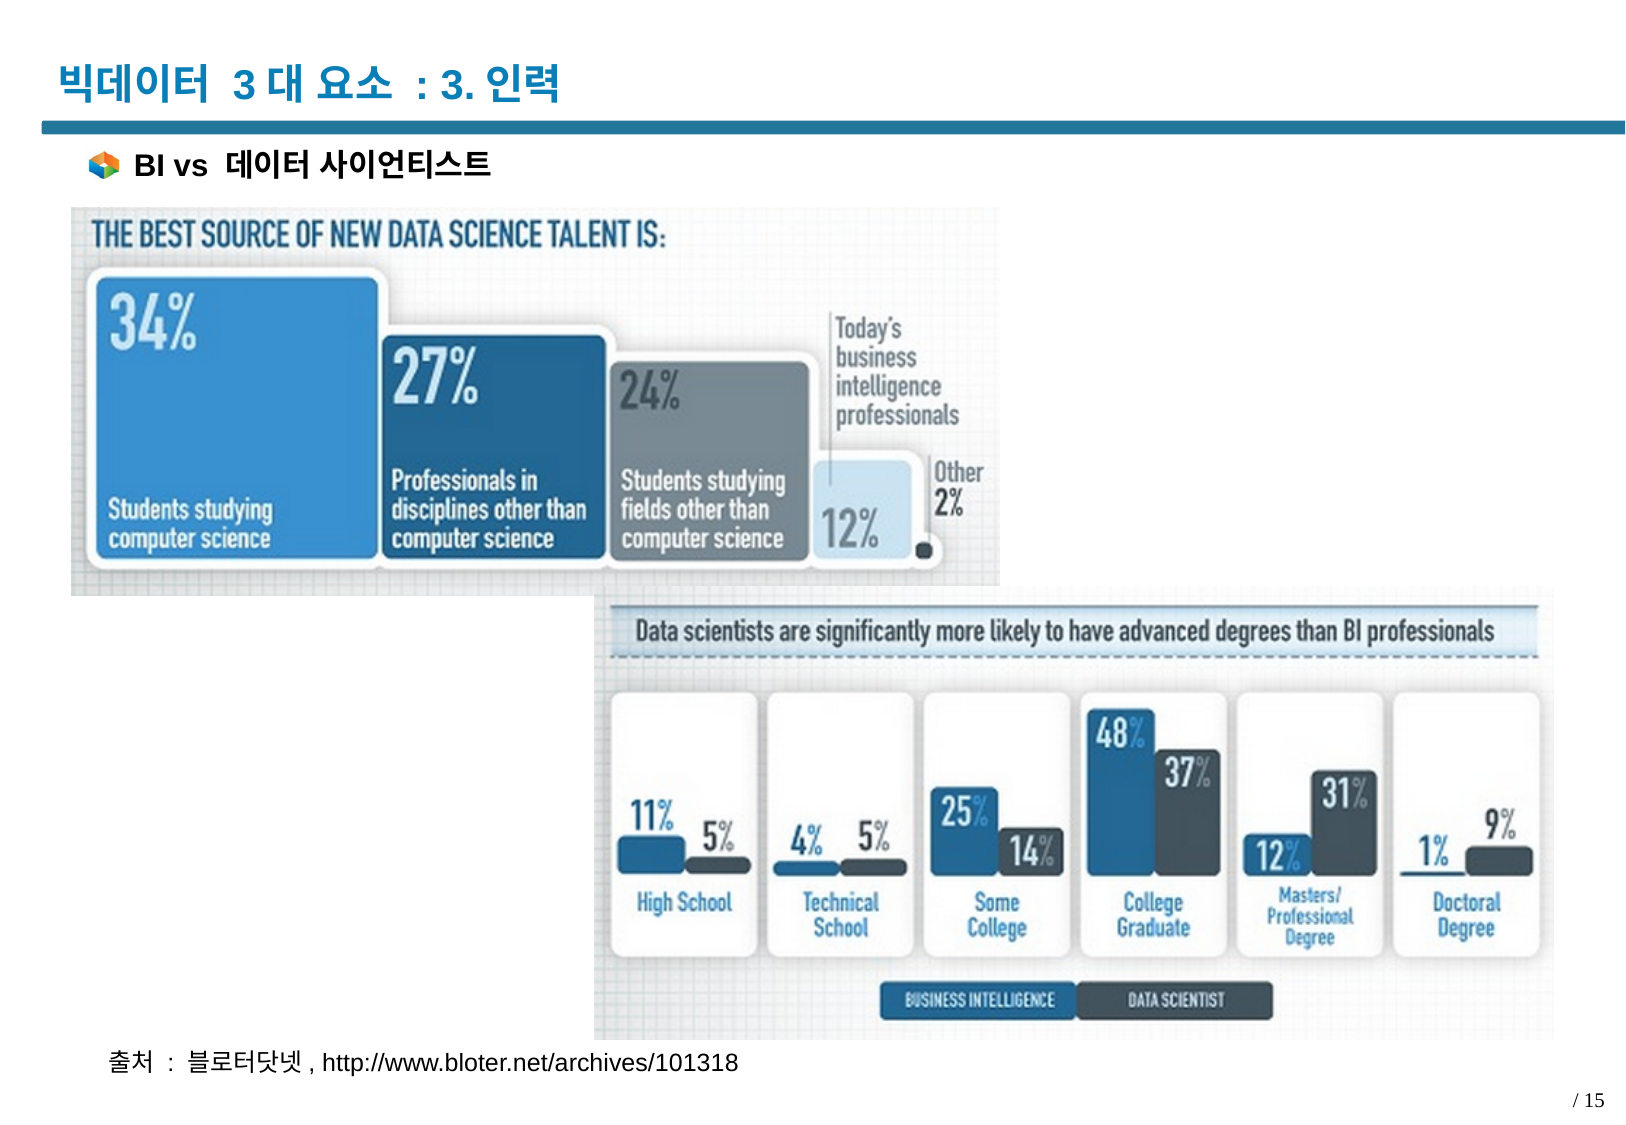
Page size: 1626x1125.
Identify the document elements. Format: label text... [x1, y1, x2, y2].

picture [86, 148, 121, 179]
text_box BI vs 데이터 사이언티스트 [86, 145, 1157, 183]
slide_number / 15 [1245, 1078, 1625, 1114]
text_box 출처 : 블로터닷넷, http://www.bloter.net/archives/101318 [93, 1039, 755, 1085]
title 빅데이터 3대 요소 : 3.인력 [41, 49, 899, 122]
picture [70, 206, 1554, 1040]
